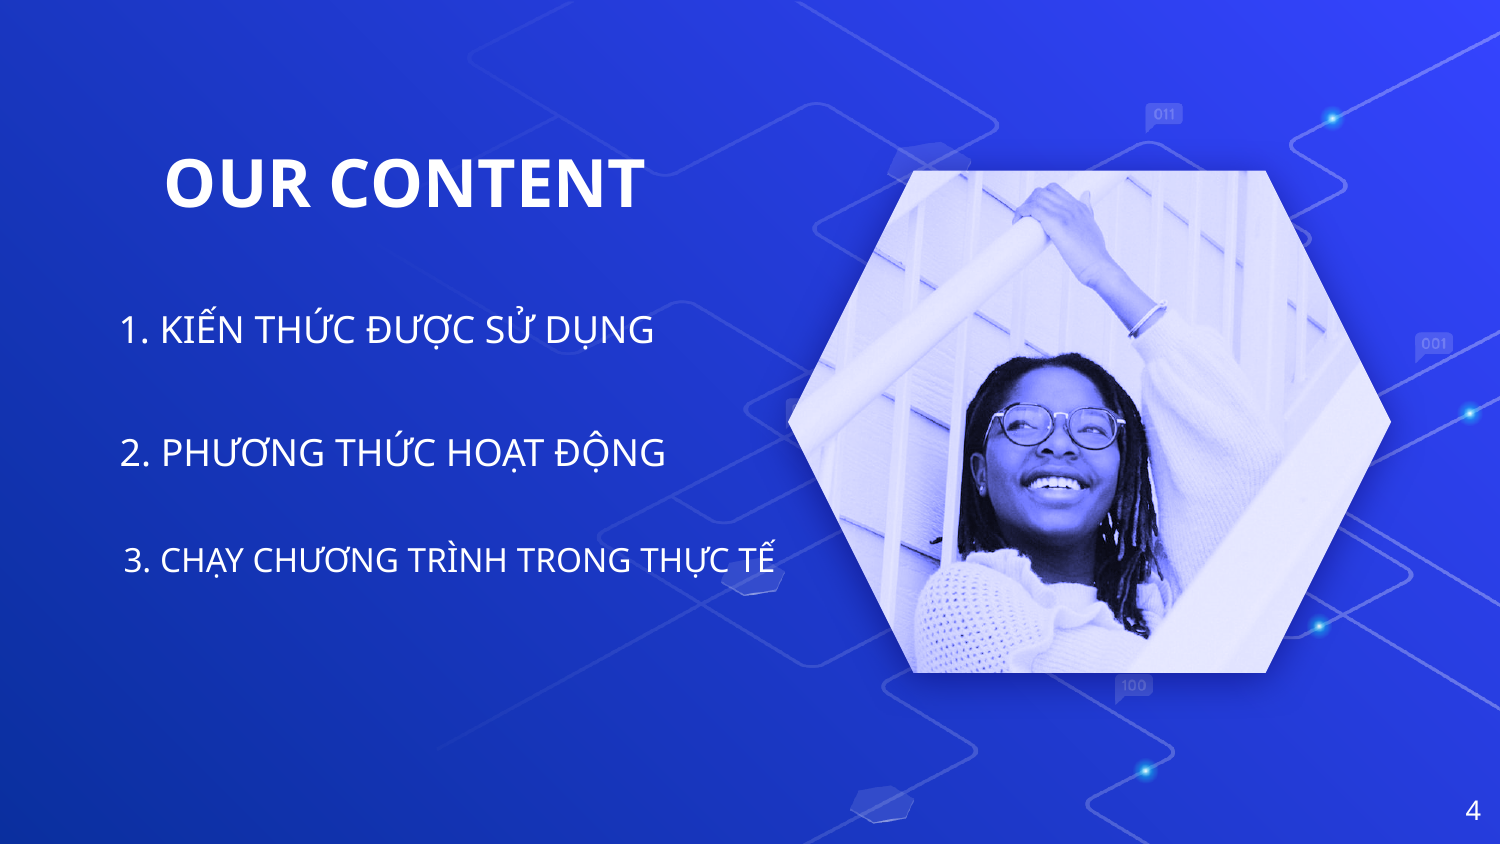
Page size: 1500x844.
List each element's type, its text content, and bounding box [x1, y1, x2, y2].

text_box 2. PHƯƠNG THỨC HOẠT ĐỘNG [104, 421, 737, 482]
picture [0, 0, 1500, 844]
title OUR CONTENT [108, 120, 703, 221]
text_box 3. CHẠY CHƯƠNG TRÌNH TRONG THỰC TẾ [108, 531, 782, 587]
subtitle 1. KIẾN THỨC ĐƯỢC SỬ DỤNG [118, 298, 712, 372]
slide_number 4 [1391, 779, 1482, 844]
